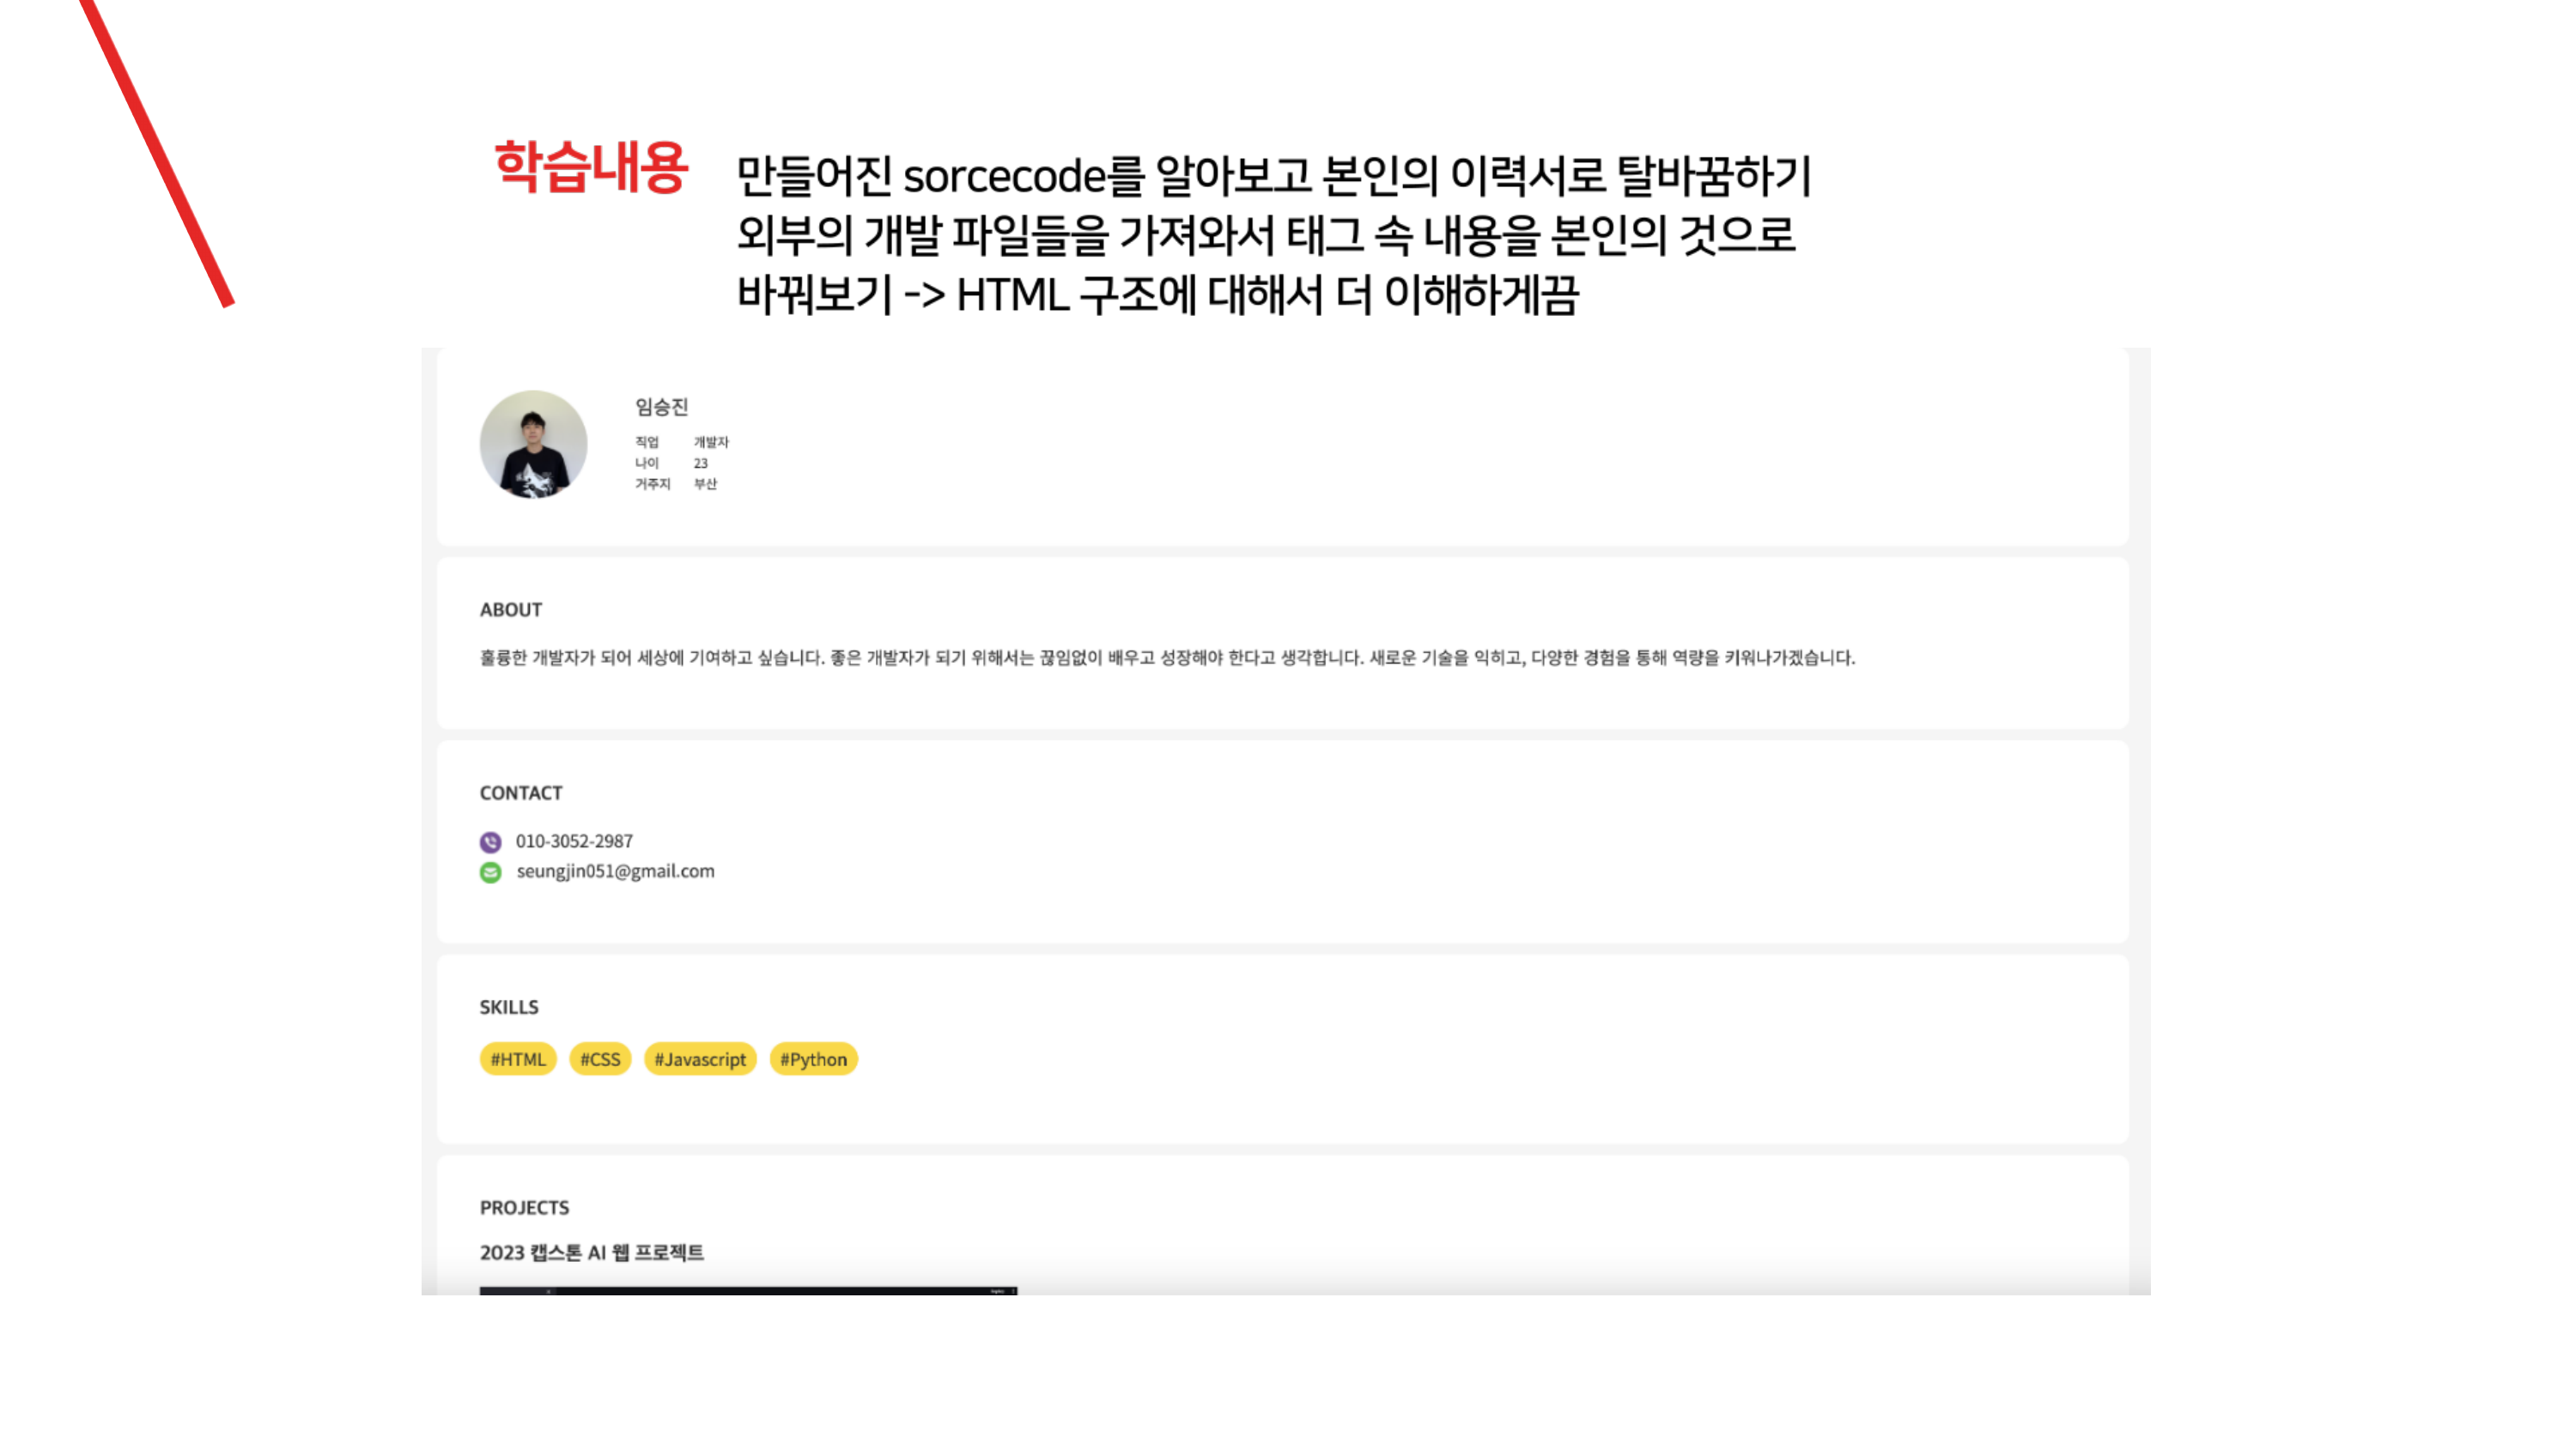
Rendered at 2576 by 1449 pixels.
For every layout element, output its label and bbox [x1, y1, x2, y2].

text_box [148, 0, 163, 323]
picture [80, 0, 148, 145]
picture [163, 150, 235, 308]
text_box [422, 347, 2151, 1295]
picture [475, 103, 1859, 347]
